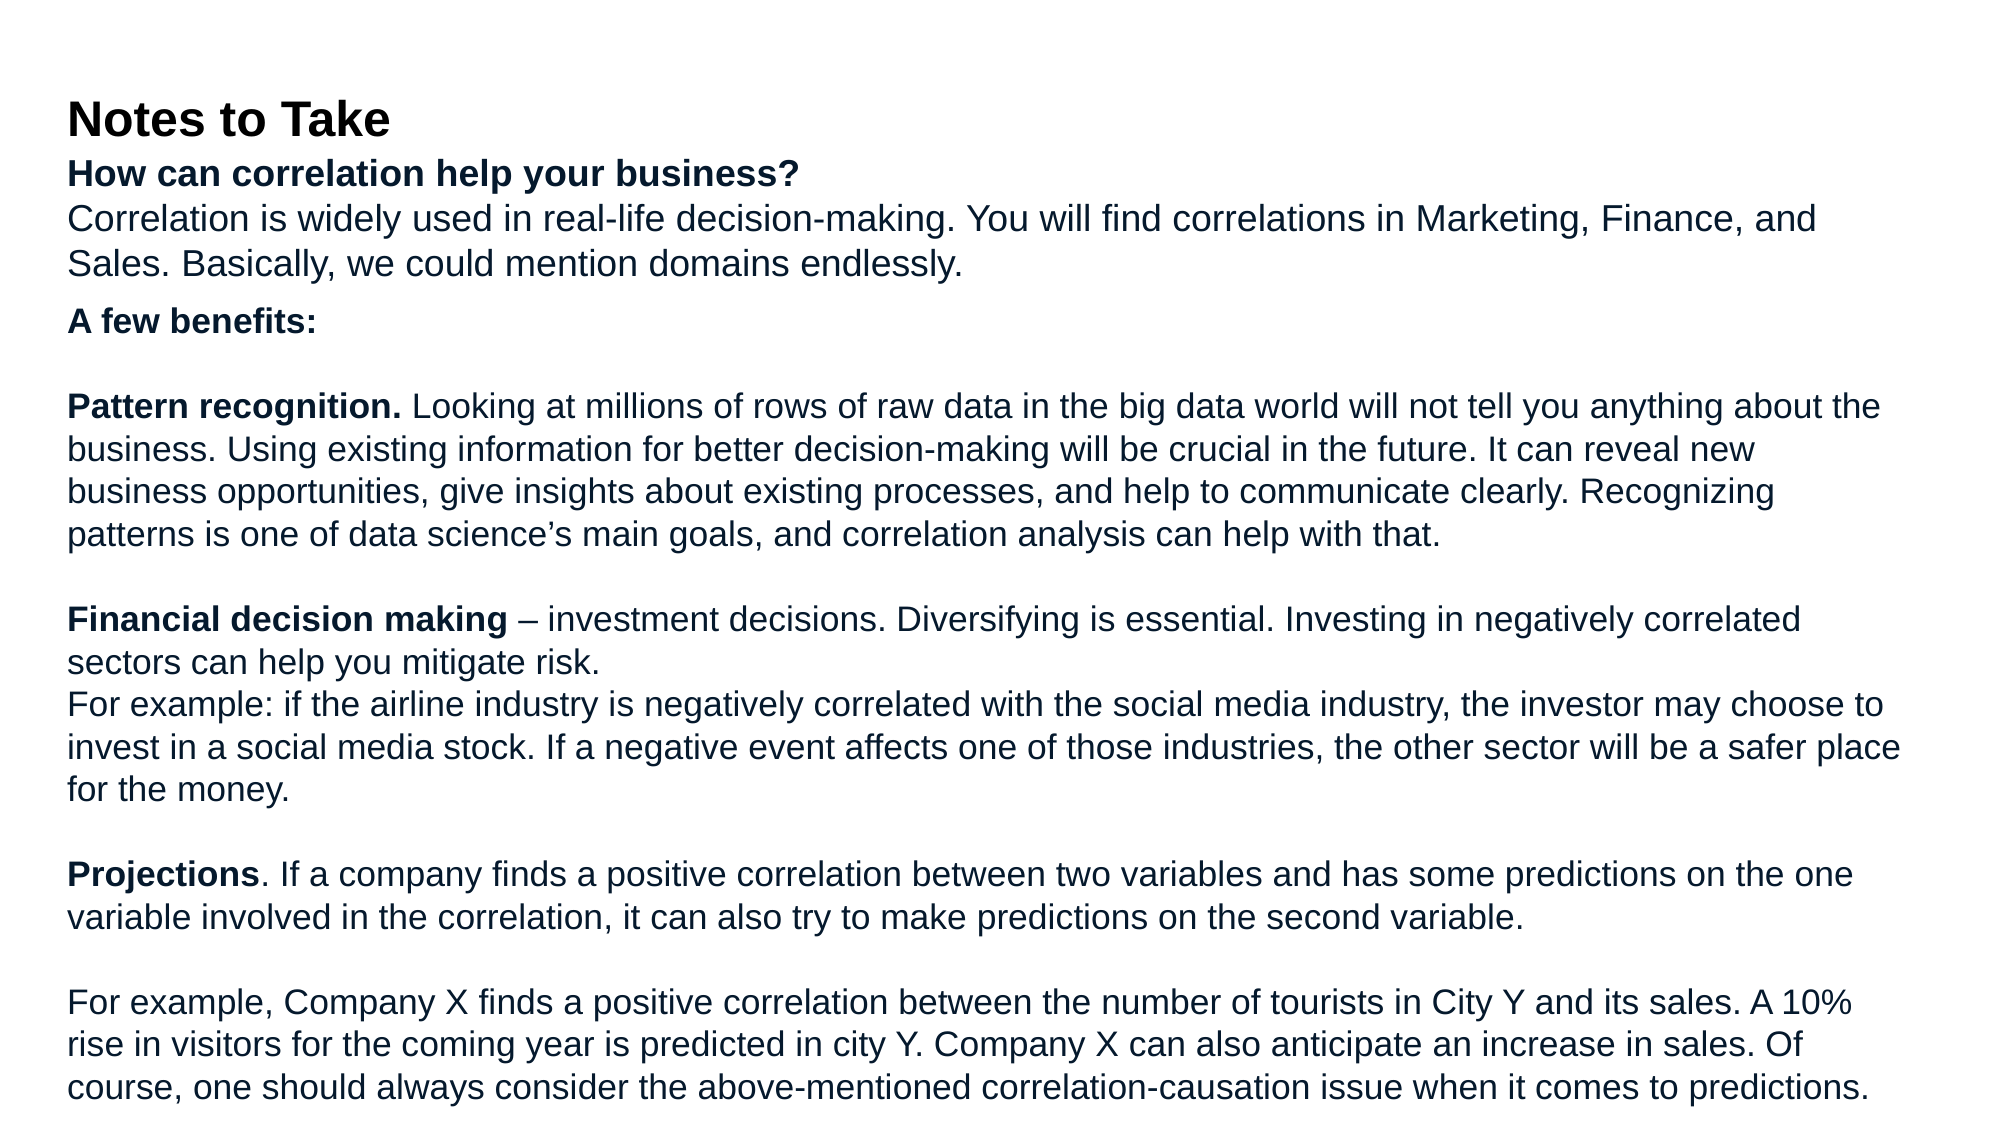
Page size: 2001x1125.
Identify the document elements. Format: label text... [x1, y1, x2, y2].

text_box How can correlation help your business? Correlation is widely used in real-life decision-making. You will find correlations in Marketing, Finance, and Sales. Basically, we could mention domains endlessly. [52, 141, 1919, 291]
text_box A few benefits: Pattern recognition. Looking at millions of rows of raw data in the big data world will not tell you anything about the business. Using existing information for better decision-making will be crucial in the future. It can reveal new business opportunities, give insights about existing processes, and help to communicate clearly. Recognizing patterns is one of data science’s main goals, and correlation analysis can help with that. Financial decision making – investment decisions. Diversifying is essential. Investing in negatively correlated sectors can help you mitigate risk. For example: if the airline industry is negatively correlated with the social media industry, the investor may choose to invest in a social media stock. If a negative event affects one of those industries, the other sector will be a safer place for the money. Projections. If a company finds a positive correlation between two variables and has some predictions on the one variable involved in the correlation, it can also try to make predictions on the second variable. For example, Company X finds a positive correlation between the number of tourists in City Y and its sales. A 10% rise in visitors for the coming year is predicted in city Y. Company X can also anticipate an increase in sales. Of course, one should always consider the above-mentioned correlation-causation issue when it comes to predictions. [52, 291, 1919, 1114]
text_box Notes to Take [52, 75, 1053, 141]
